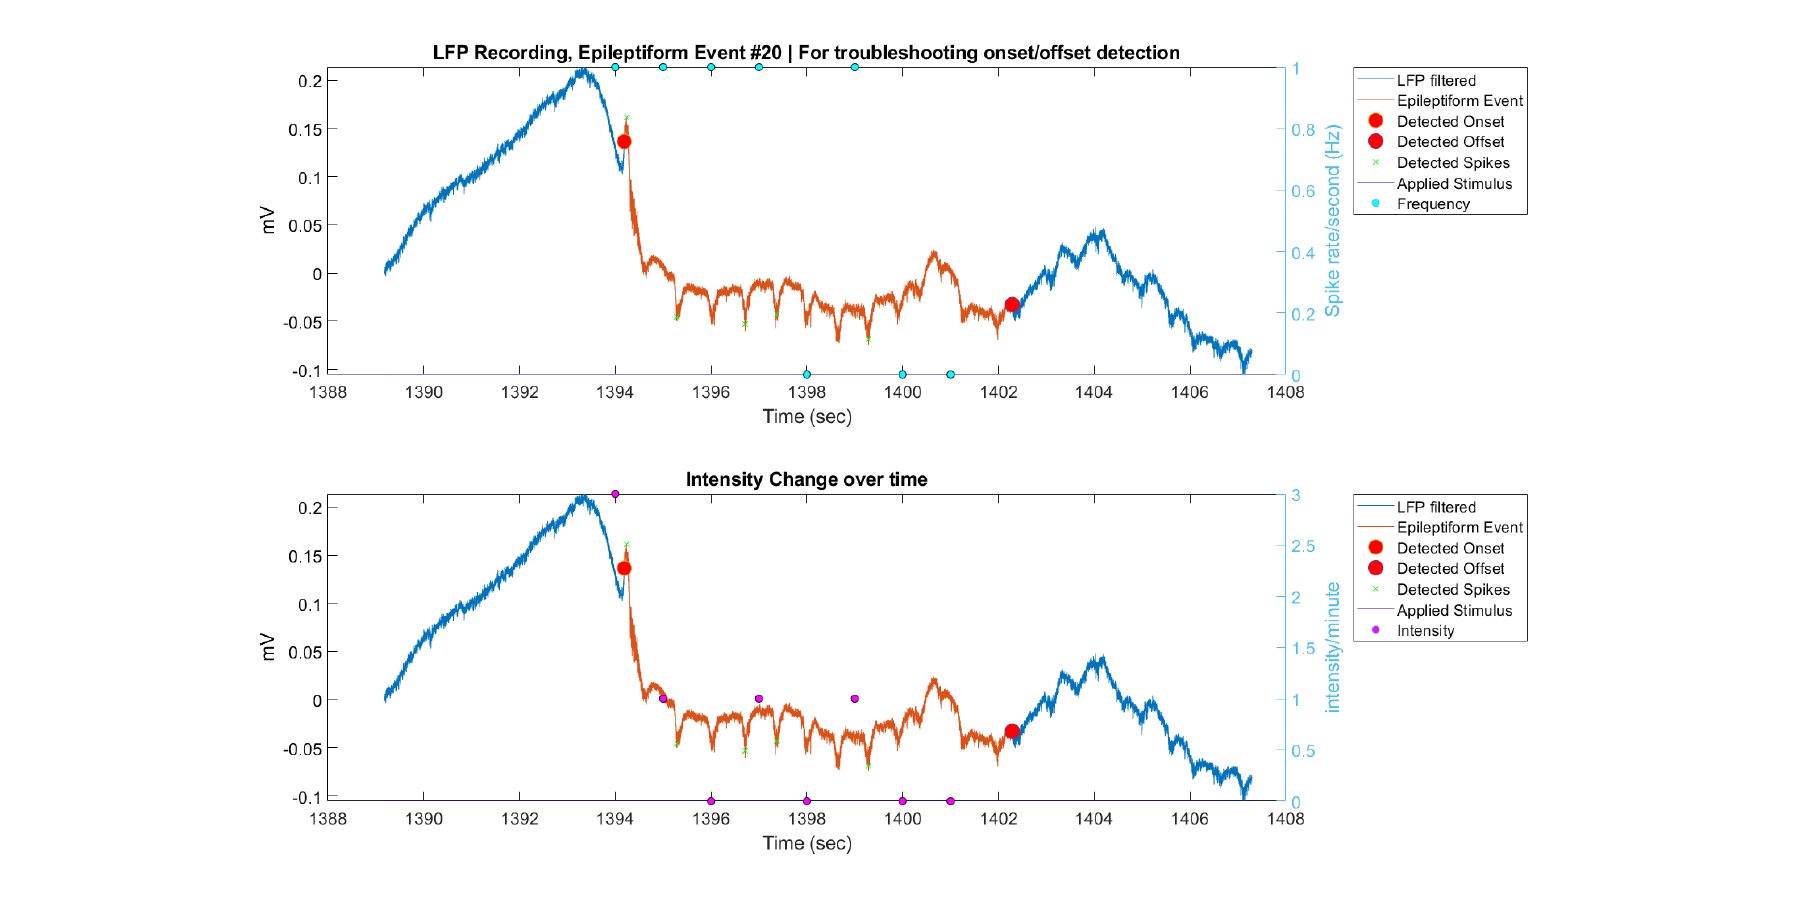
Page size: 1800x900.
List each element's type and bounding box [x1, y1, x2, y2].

picture [126, 0, 1674, 900]
